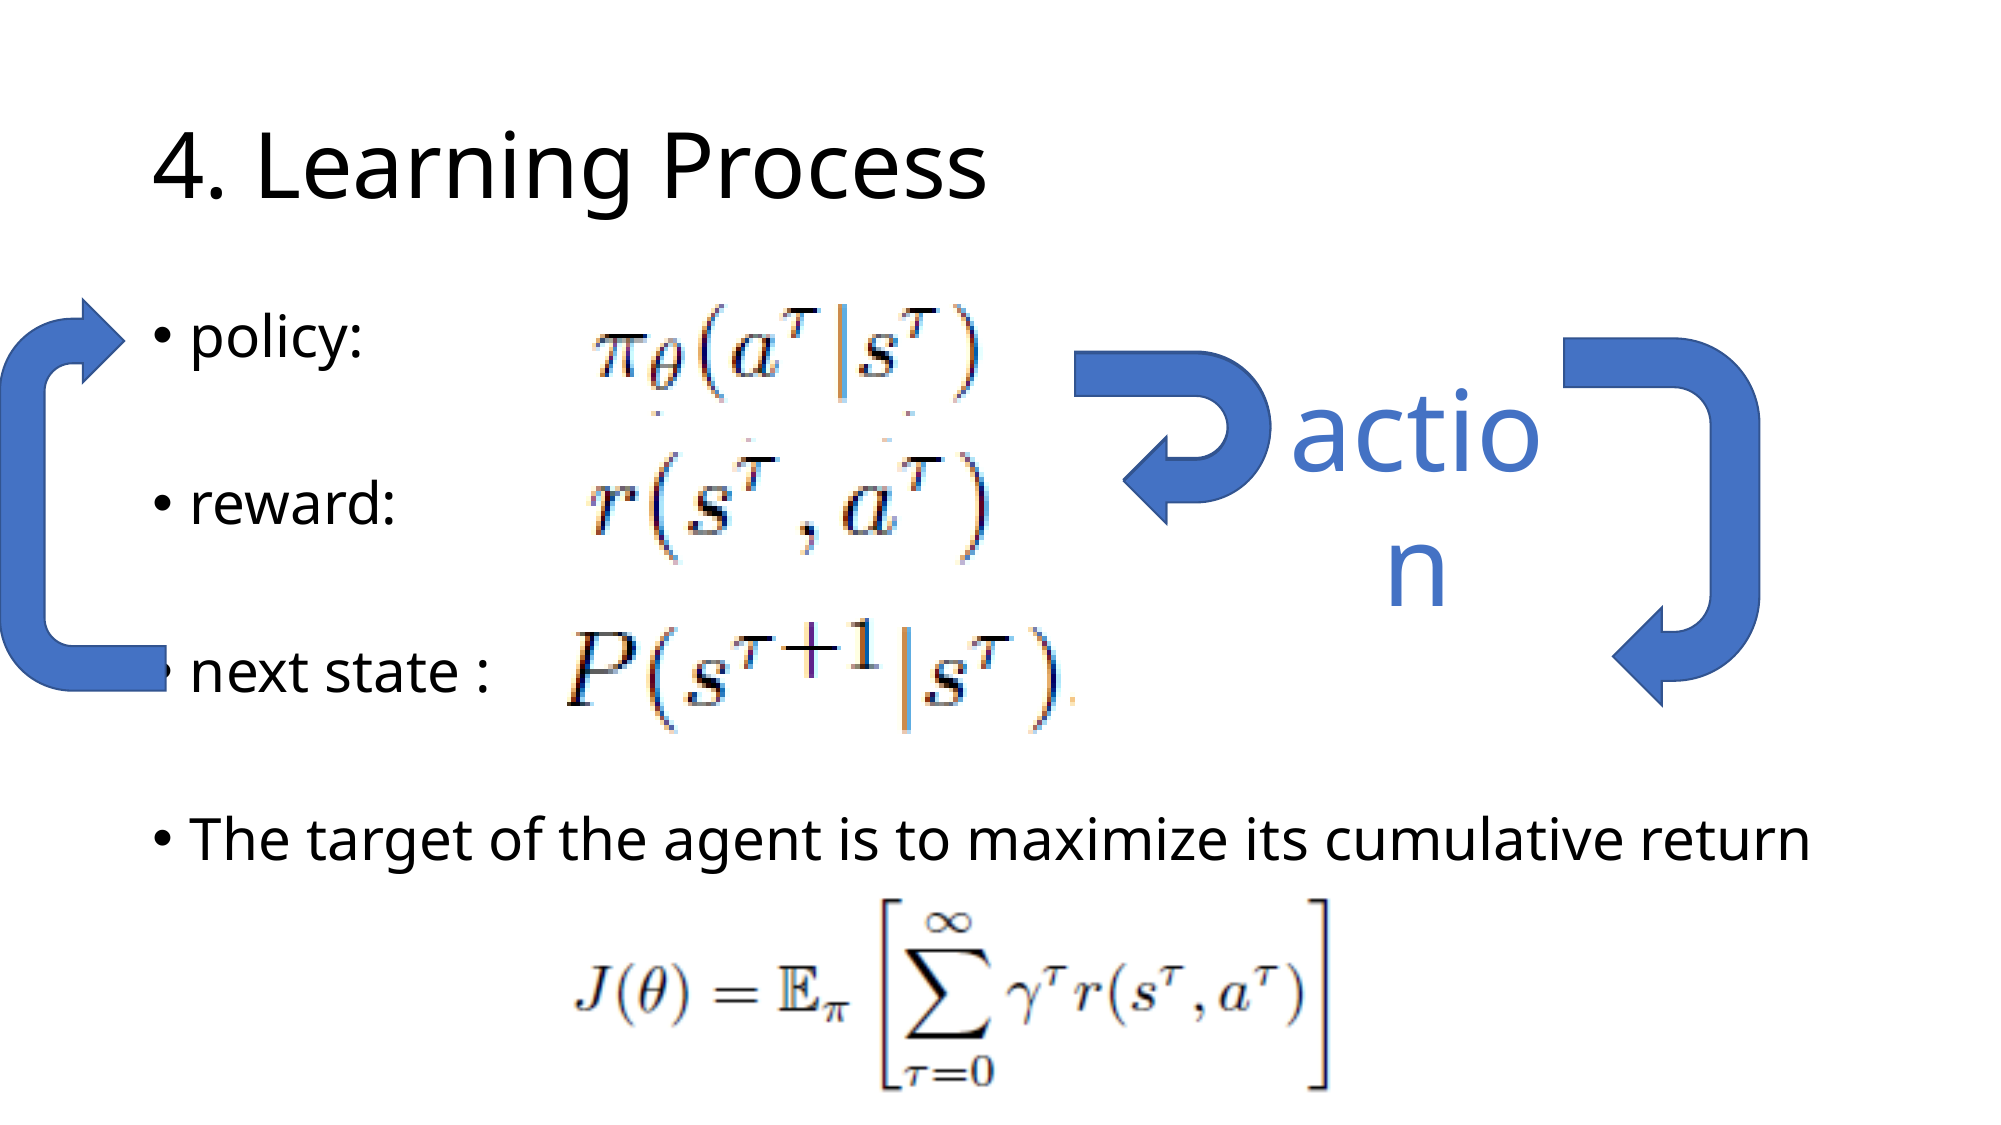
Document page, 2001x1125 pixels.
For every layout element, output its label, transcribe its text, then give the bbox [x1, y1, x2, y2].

picture [538, 883, 1353, 1125]
text_box [0, 297, 167, 692]
title 4. Learning Process [137, 59, 1863, 278]
list policy: reward: next state : The target of the agent is to maximize its cumulative return [137, 299, 1863, 1014]
text_box [1563, 337, 1761, 708]
picture [567, 618, 1076, 744]
picture [567, 279, 1001, 416]
picture [567, 438, 1009, 575]
text_box [1074, 352, 1253, 527]
text_box action [1253, 351, 1582, 637]
